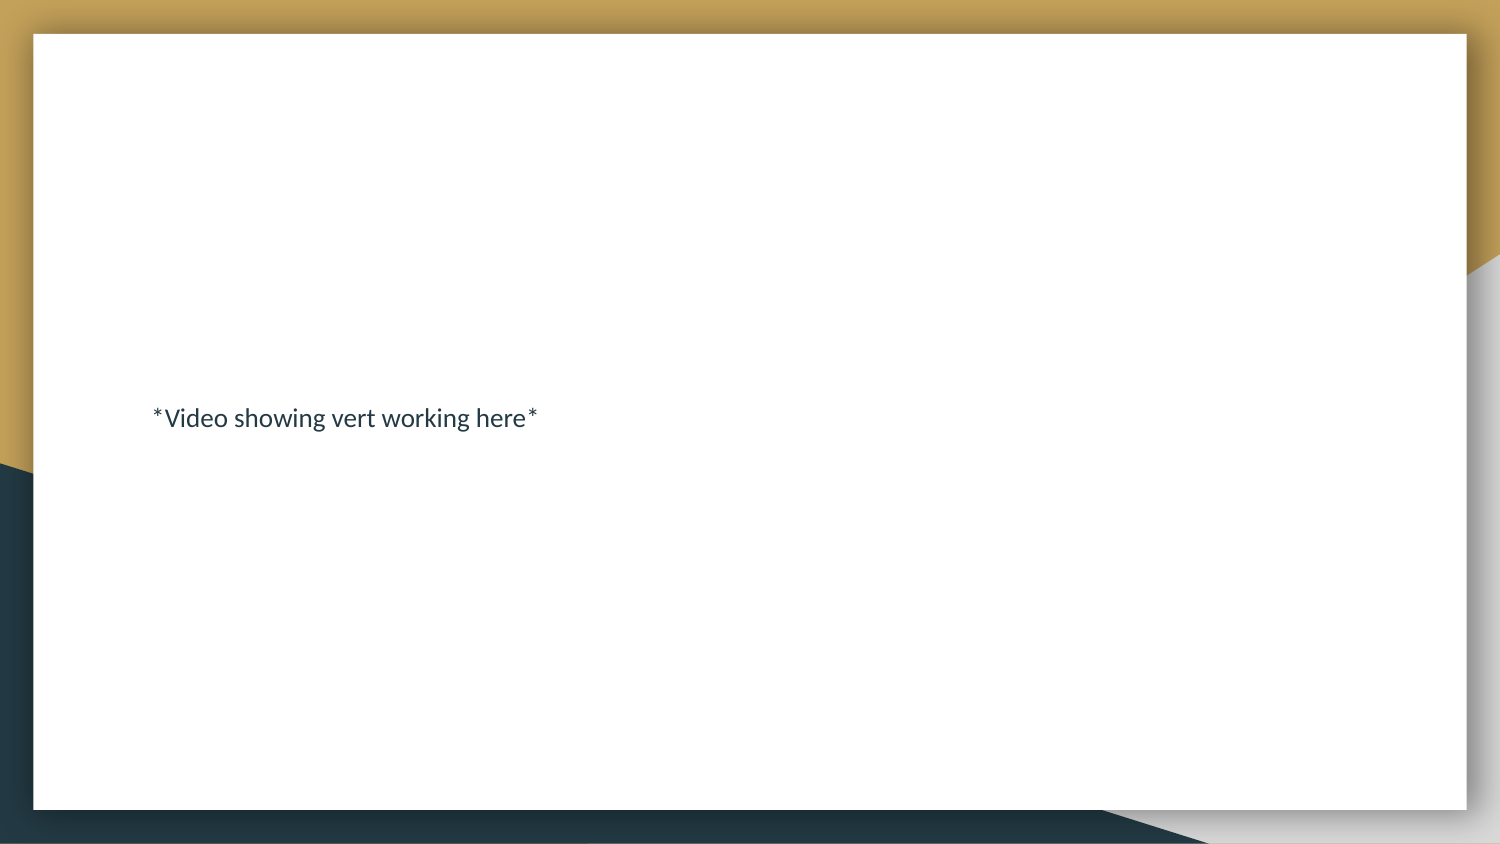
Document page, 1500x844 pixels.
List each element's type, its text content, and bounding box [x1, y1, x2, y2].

list *Video showing vert working here* [136, 380, 745, 729]
